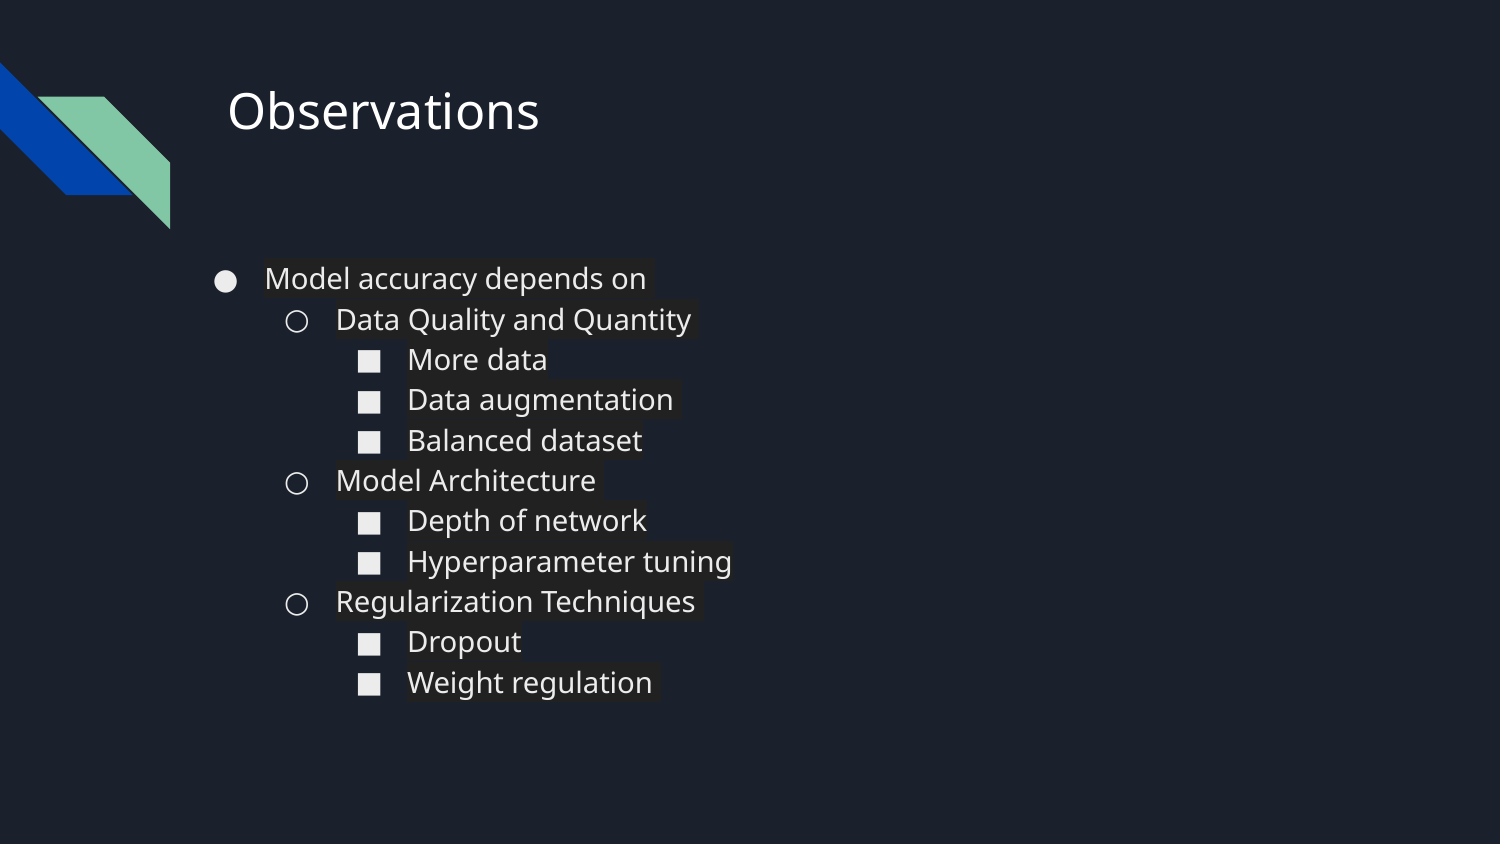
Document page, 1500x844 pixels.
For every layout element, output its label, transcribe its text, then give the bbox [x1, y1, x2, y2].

list Model accuracy depends on Data Quality and Quantity More data Data augmentation Balanced dataset Model Architecture Depth of network Hyperparameter tuning Regularization Techniques Dropout Weight regulation [178, 240, 1364, 718]
title Observations [212, 64, 1459, 215]
